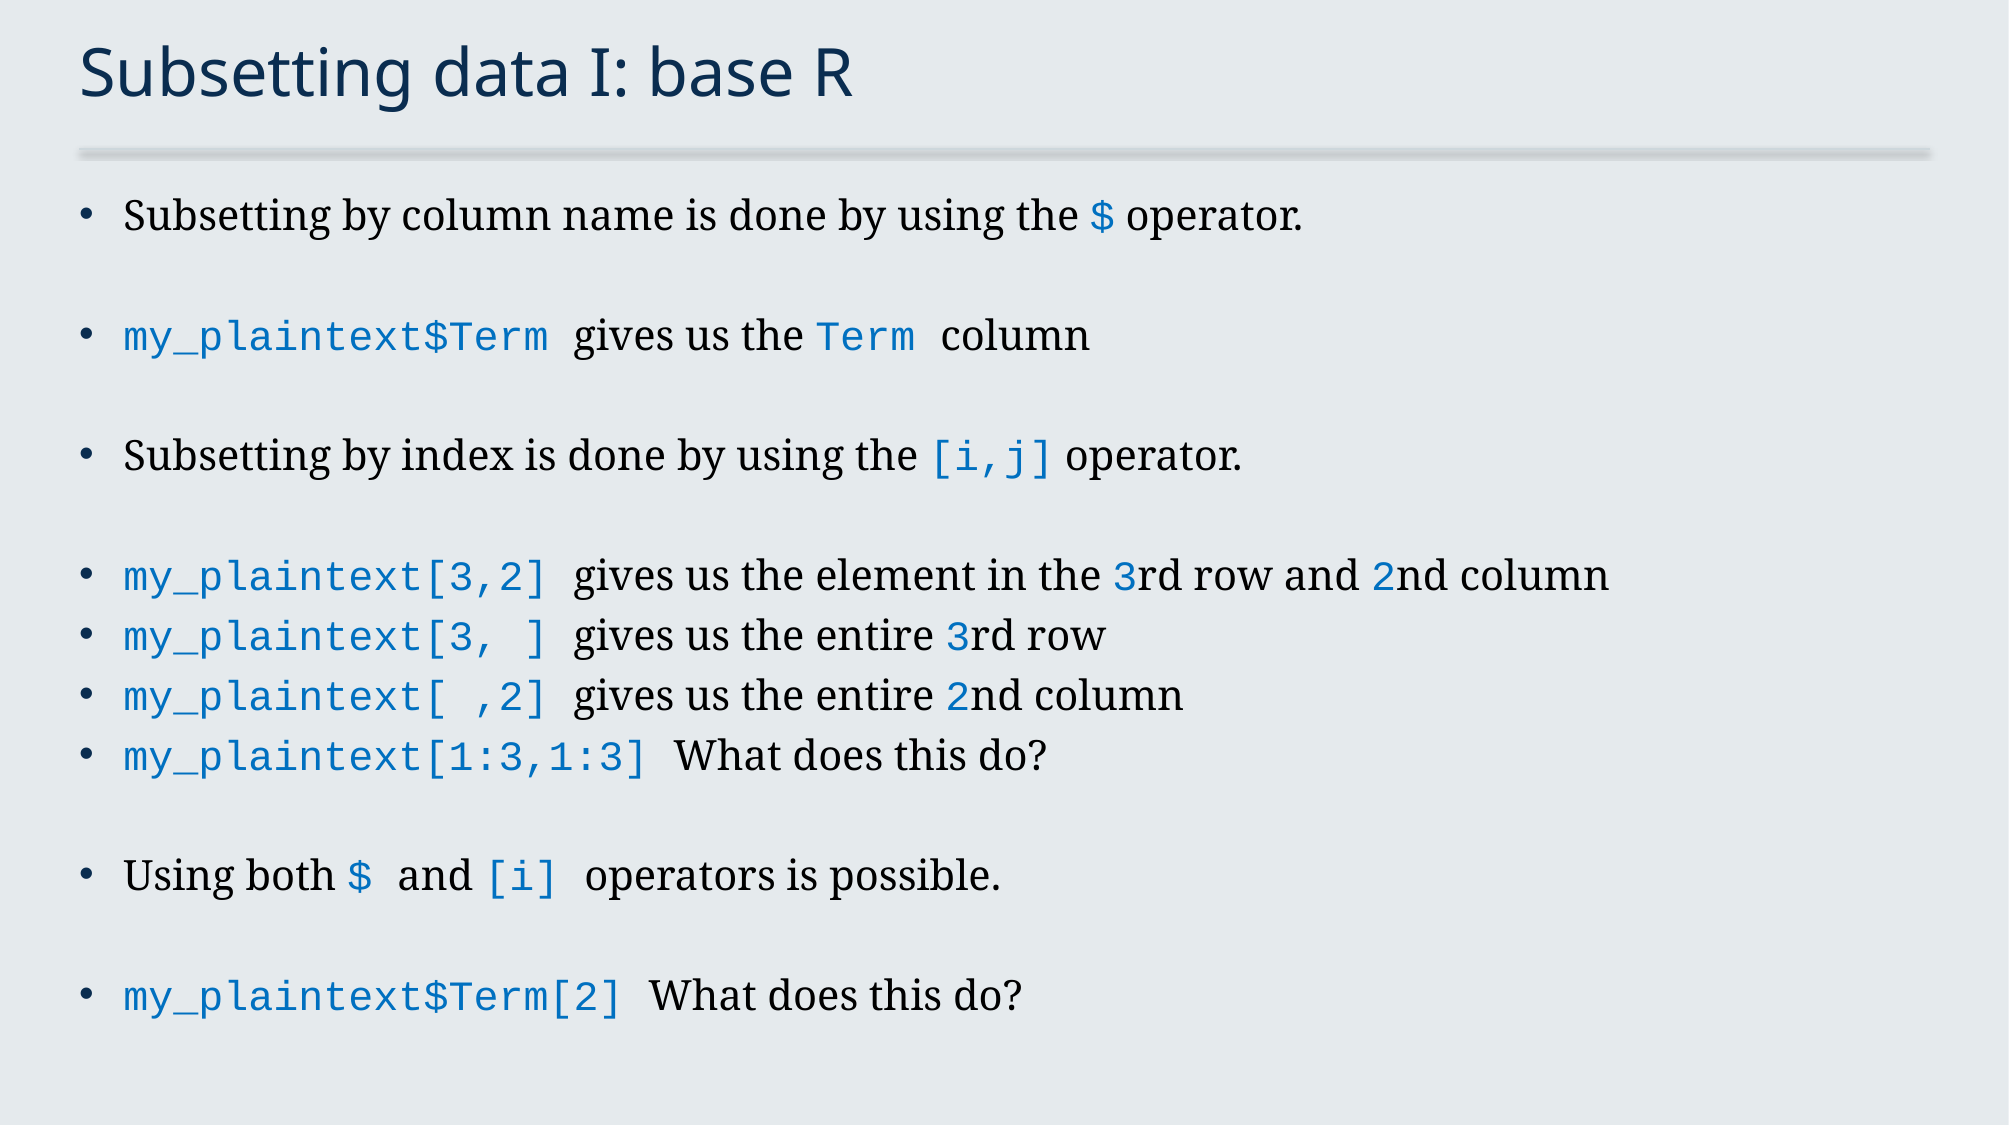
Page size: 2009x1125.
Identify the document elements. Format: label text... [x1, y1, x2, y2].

title Subsetting data I: base R [79, 29, 1930, 148]
list Subsetting by column name is done by using the $ operator. my_plaintext$Term gives us the Term column Subsetting by index is done by using the [i,j] operator. my_plaintext[3,2] gives us the element in the 3rd row and 2nd column my_plaintext[3, ] gives us the entire 3rd row my_plaintext[ ,2] gives us the entire 2nd column my_plaintext[1:3,1:3] What does this do? Using both $ and [i] operators is possible. my_plaintext$Term[2] What does this do? [79, 178, 1930, 1039]
